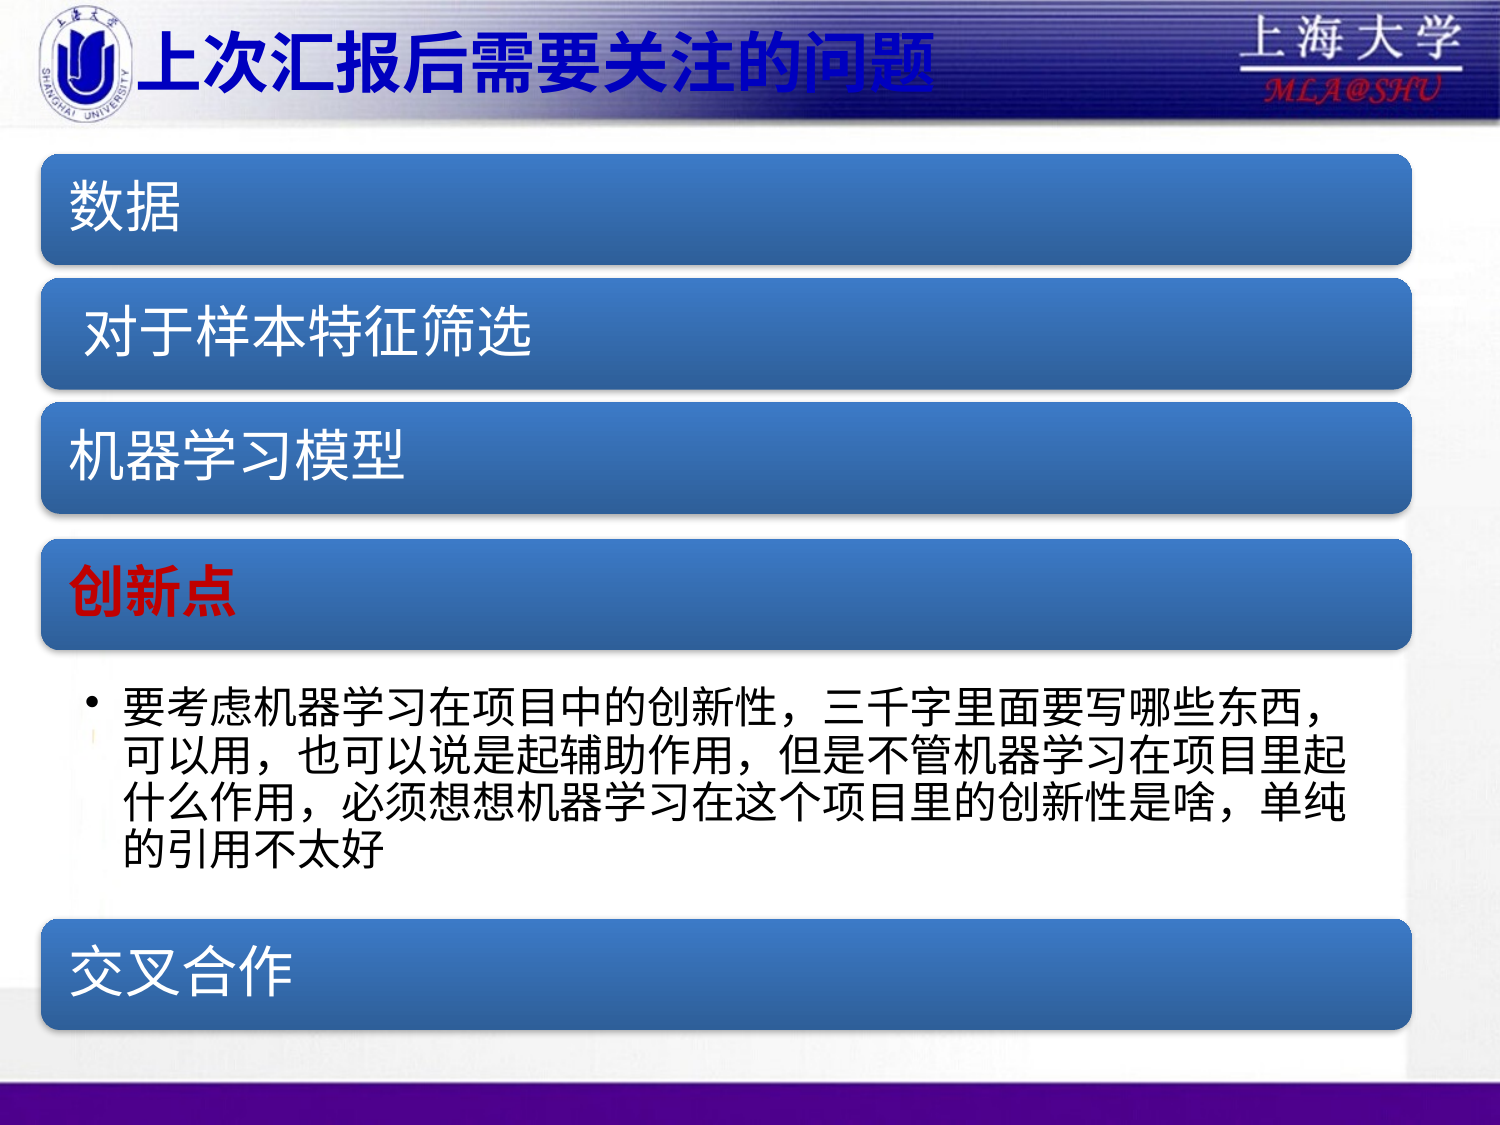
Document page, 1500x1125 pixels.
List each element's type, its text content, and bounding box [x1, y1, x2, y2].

picture [0, 0, 1500, 1125]
title 上次汇报后需要关注的问题 [120, 0, 1471, 127]
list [41, 148, 1412, 1036]
